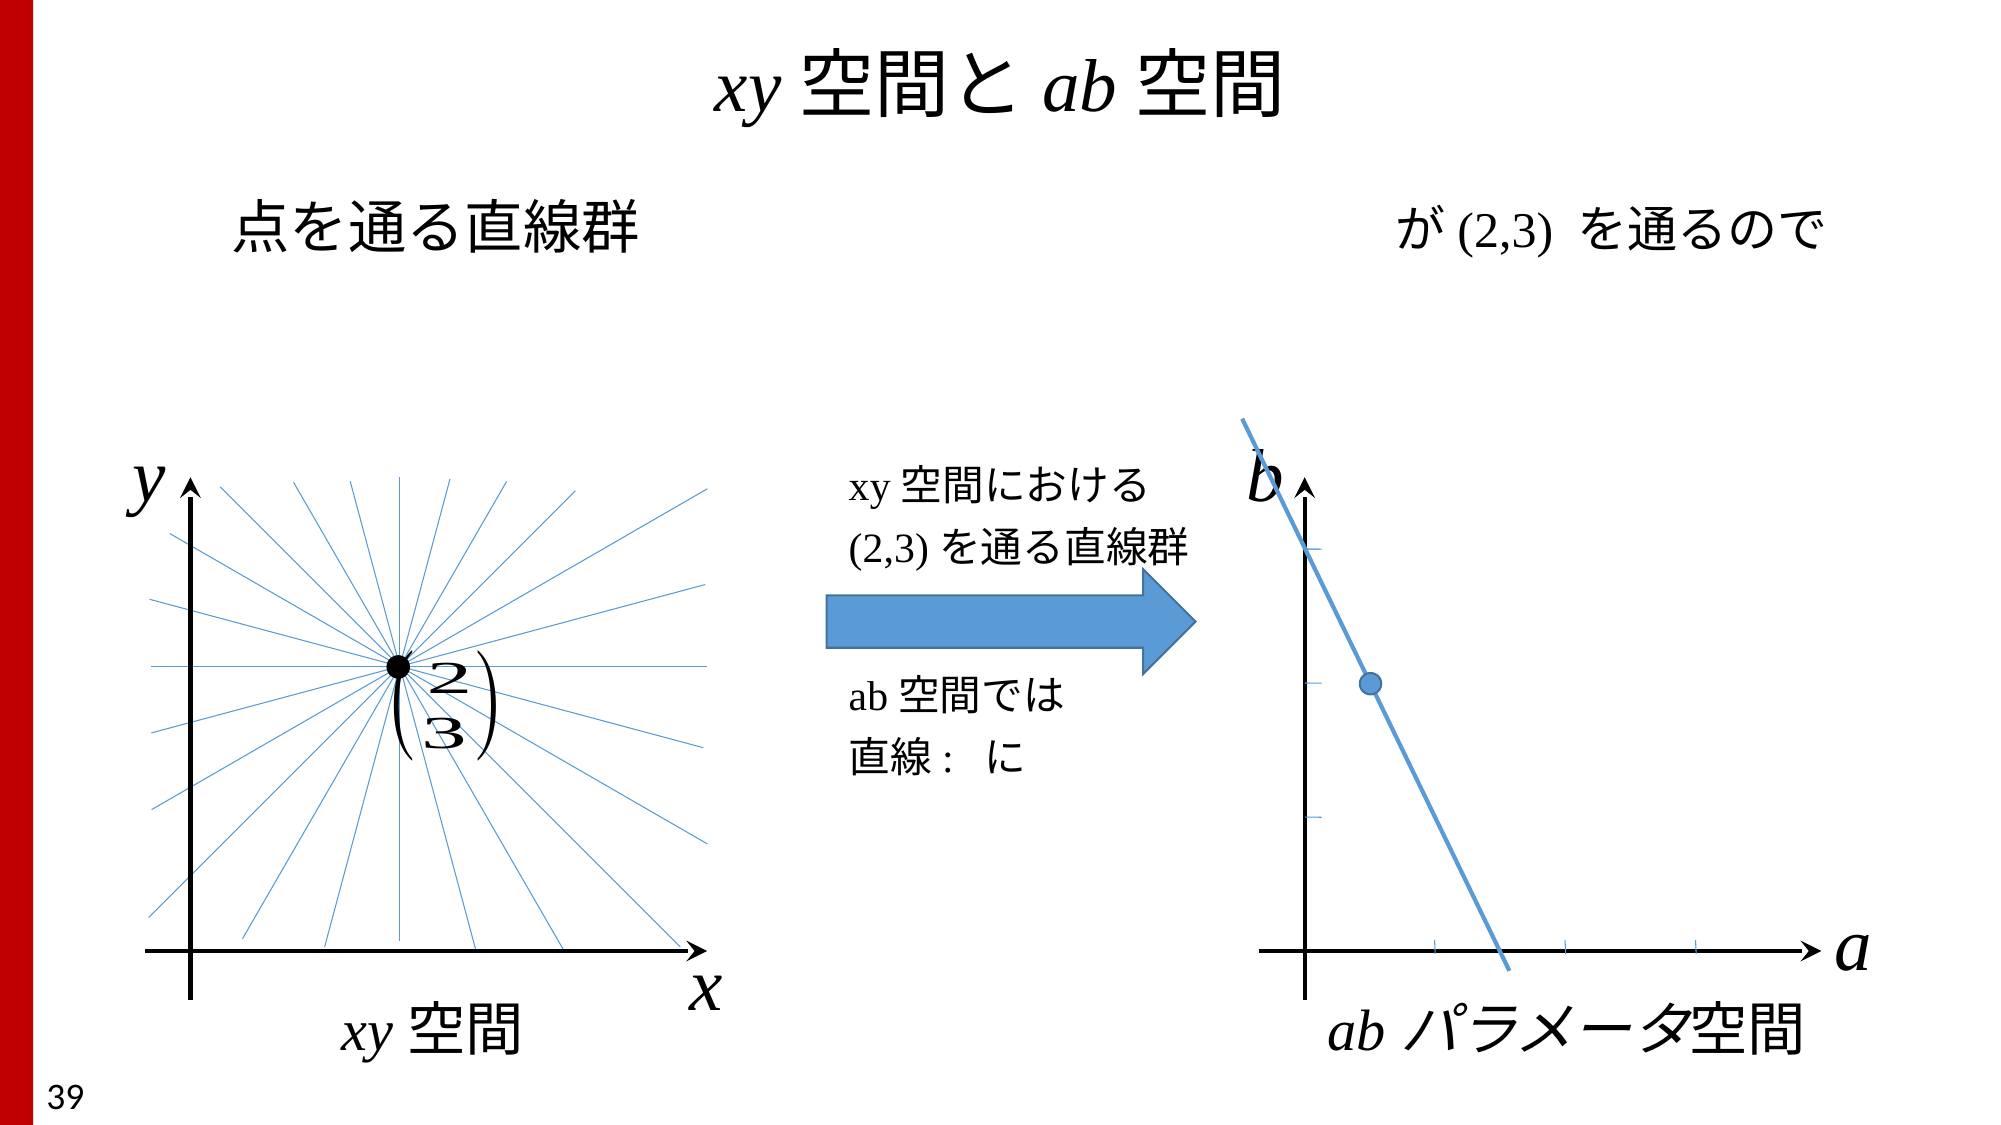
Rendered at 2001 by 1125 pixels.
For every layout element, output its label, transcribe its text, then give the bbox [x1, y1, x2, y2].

text_box abパラメータ空間 [1312, 984, 1821, 1070]
text_box a [1819, 887, 1887, 993]
text_box xy空間 [326, 984, 539, 1070]
text_box x [674, 928, 738, 1034]
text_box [1242, 418, 1510, 971]
text_box [825, 566, 1198, 677]
title xy空間とab空間 [105, 26, 1912, 147]
text_box b [1231, 418, 1242, 524]
slide_number 39 [31, 1064, 482, 1125]
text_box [133, 464, 718, 954]
text_box y [117, 418, 181, 524]
